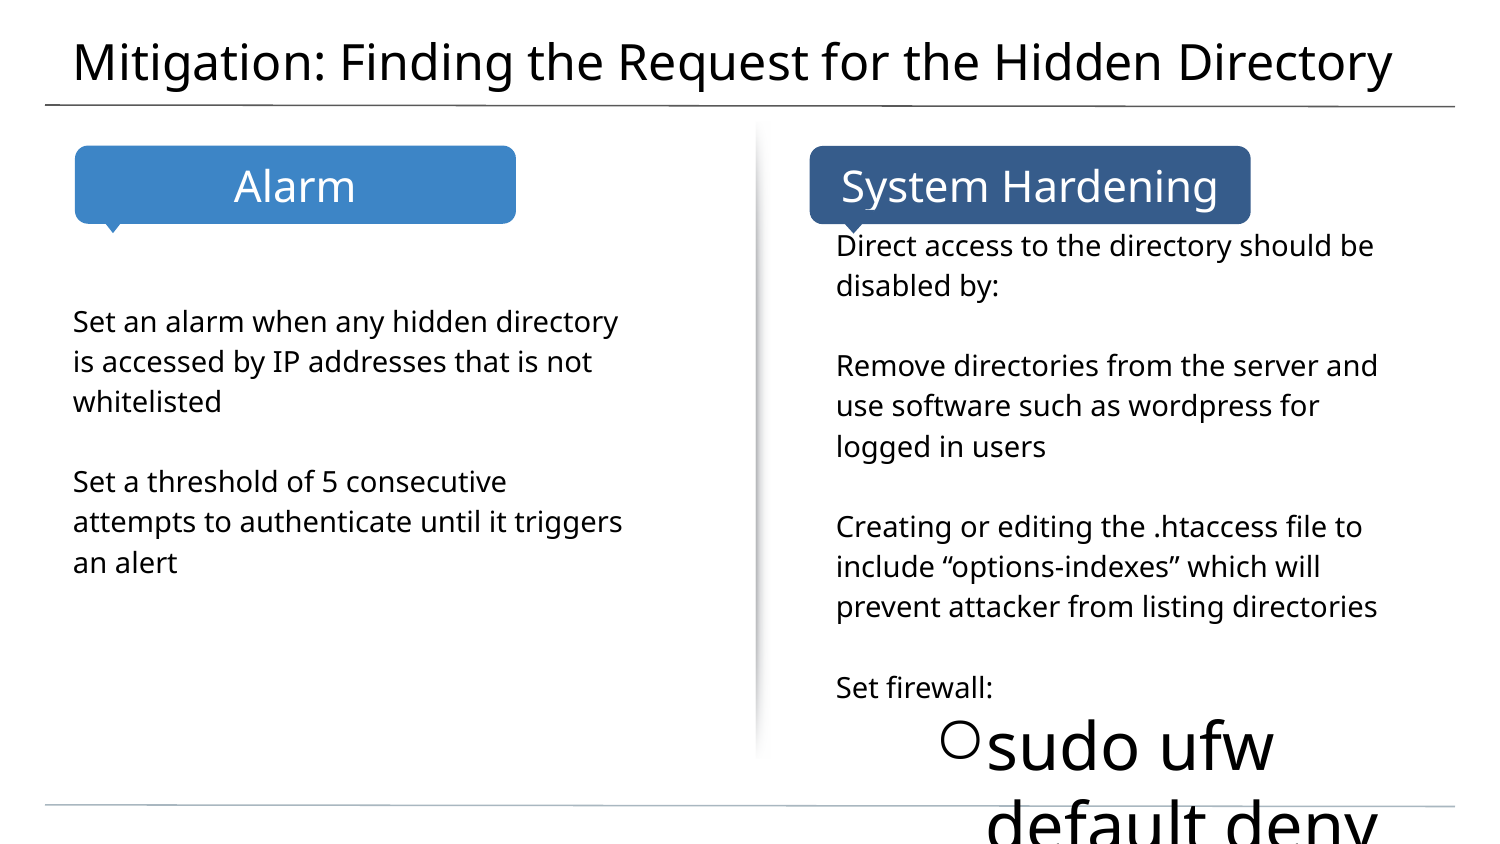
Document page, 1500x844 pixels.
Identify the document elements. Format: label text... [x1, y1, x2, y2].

subtitle Direct access to the directory should be disabled by: Remove directories from the server and use software such as wordpress for logged in users Creating or editing the .htaccess file to include “options-indexes” which will prevent attacker from listing directories Set firewall: sudo ufw default deny all sudo ufw default allow from 192.168.1.0/24 [760, 221, 1466, 764]
subtitle Set an alarm when any hidden directory is accessed by IP addresses that is not whitelisted Set a threshold of 5 consecutive attempts to authenticate until it triggers an alert [0, 262, 704, 805]
picture [703, 107, 839, 782]
title Mitigation: Finding the Request for the Hidden Directory [0, 0, 1500, 88]
